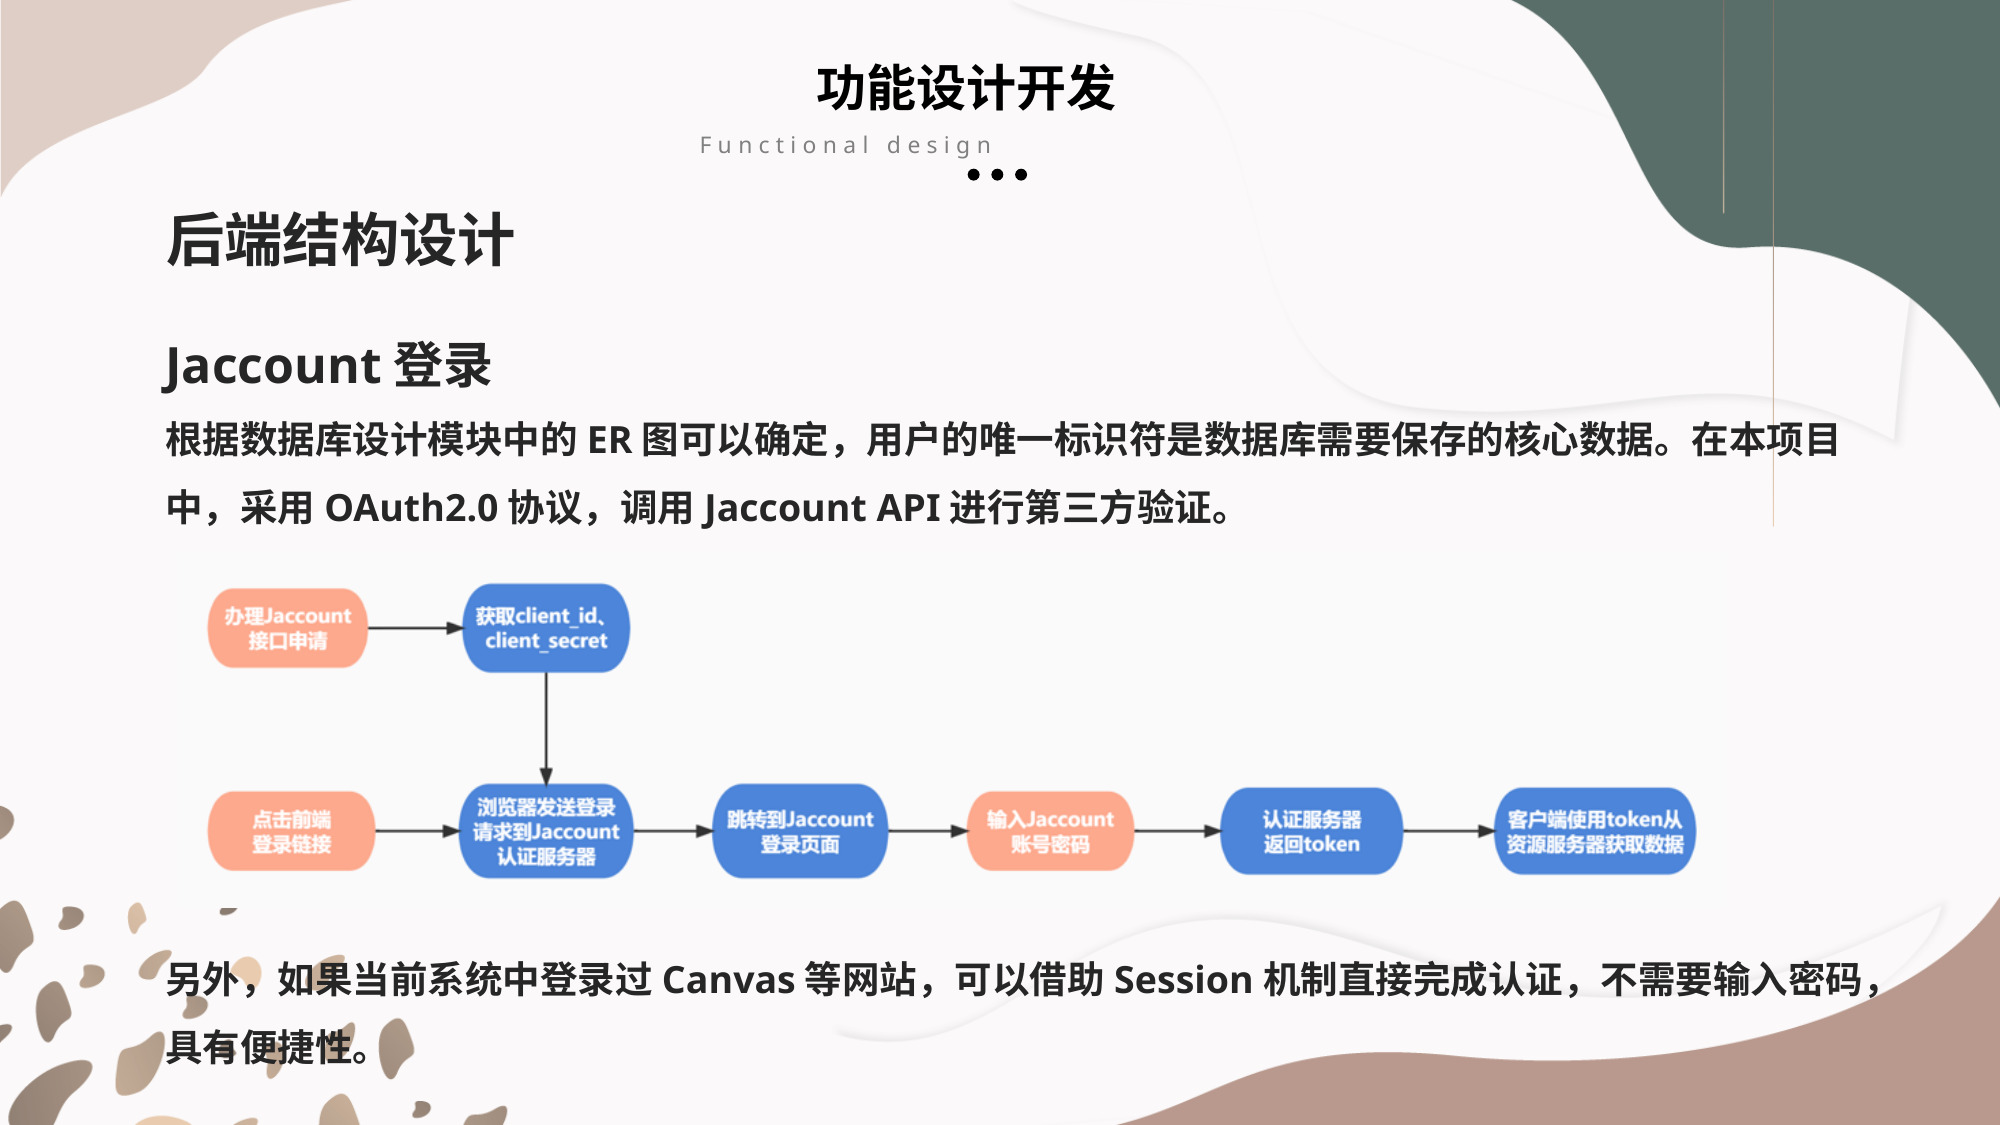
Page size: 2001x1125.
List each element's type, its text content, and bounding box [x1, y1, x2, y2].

picture [0, 0, 2000, 1125]
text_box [699, 56, 1301, 189]
text_box Jaccount登录 根据数据库设计模块中的ER图可以确定，用户的唯一标识符是数据库需要保存的核心数据。在本项目中，采用OAuth2.0协议，调用Jaccount API进行第三方验证。 另外，如果当前系统中登录过Canvas等网站，可以借助Session机制直接完成认证，不需要输入密码，具有便捷性。 [150, 296, 1892, 1077]
text_box 后端结构设计 [151, 195, 992, 281]
